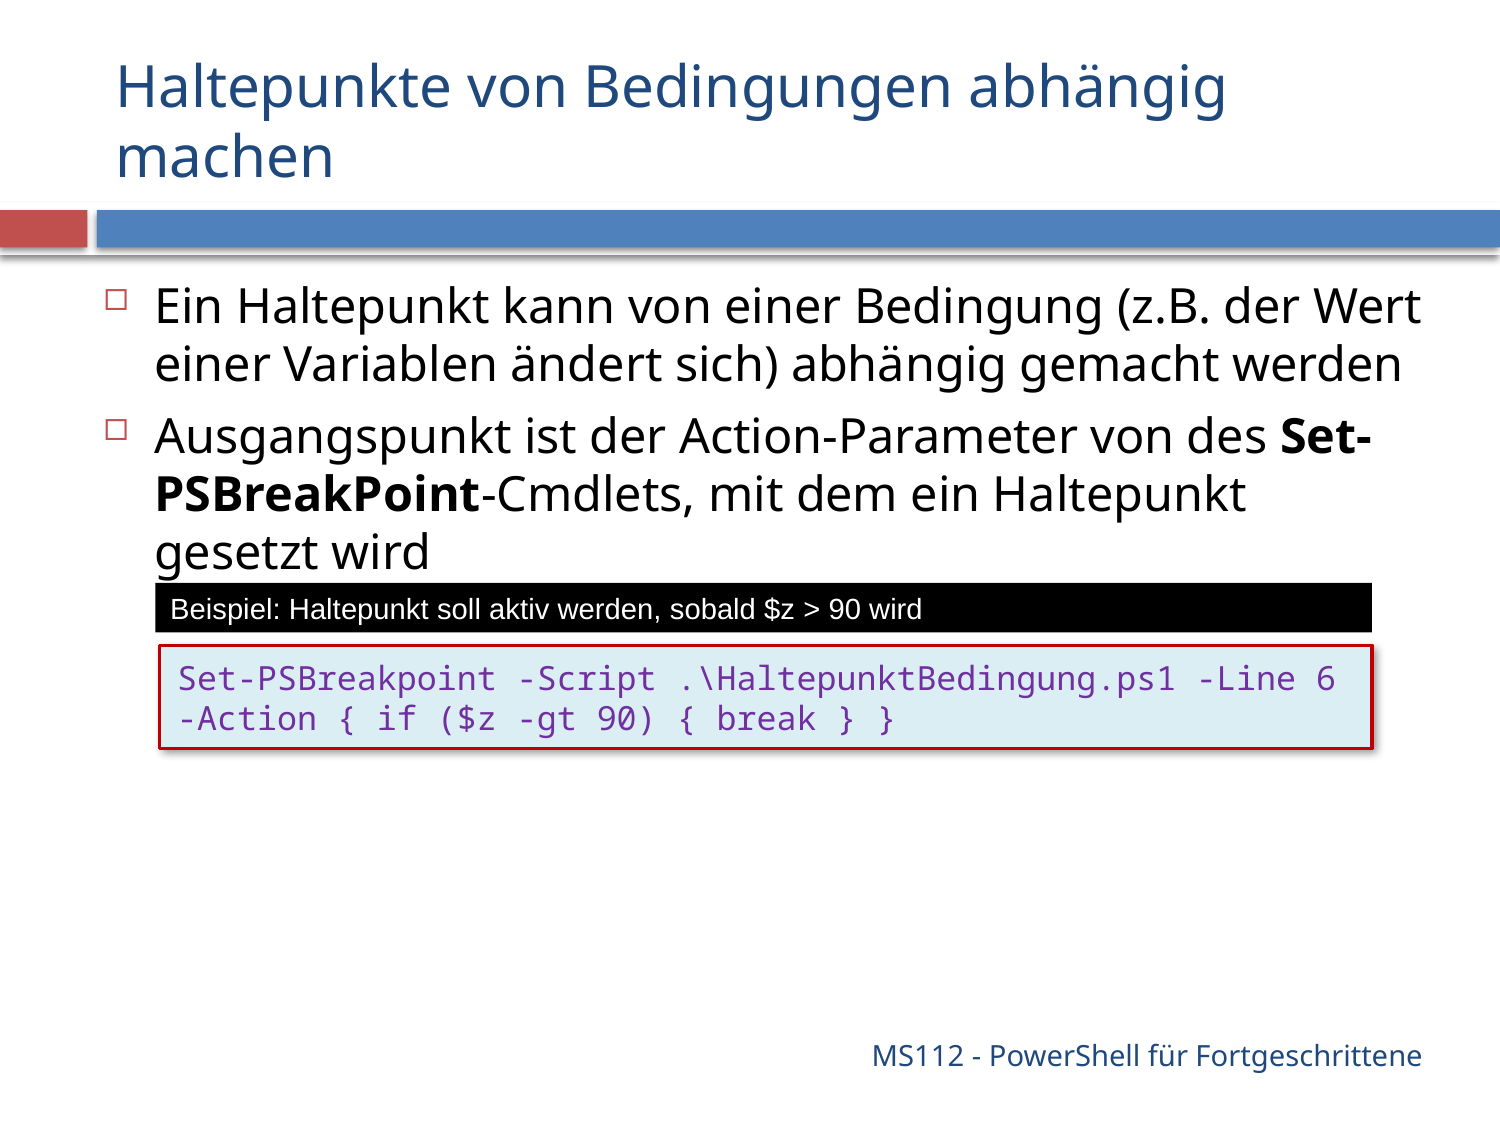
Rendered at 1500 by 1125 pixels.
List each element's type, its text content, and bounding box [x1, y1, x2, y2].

text_box Beispiel: Haltepunkt soll aktiv werden, sobald $z > 90 wird [155, 582, 1372, 633]
list Ein Haltepunkt kann von einer Bedingung (z.B. der Wert einer Variablen ändert sich) abhängig gemacht werden Ausgangspunkt ist der Action-Parameter von des Set-PSBreakPoint-Cmdlets, mit dem ein Haltepunkt gesetzt wird [88, 267, 1439, 610]
footer MS112 - PowerShell für Fortgeschrittene [99, 1024, 1438, 1085]
text_box Set-PSBreakpoint -Script .\HaltepunktBedingung.ps1 -Line 6 -Action { if ($z -gt 90) { break } } [159, 645, 1373, 749]
title Haltepunkte von Bedingungen abhängig machen [100, 37, 1438, 200]
